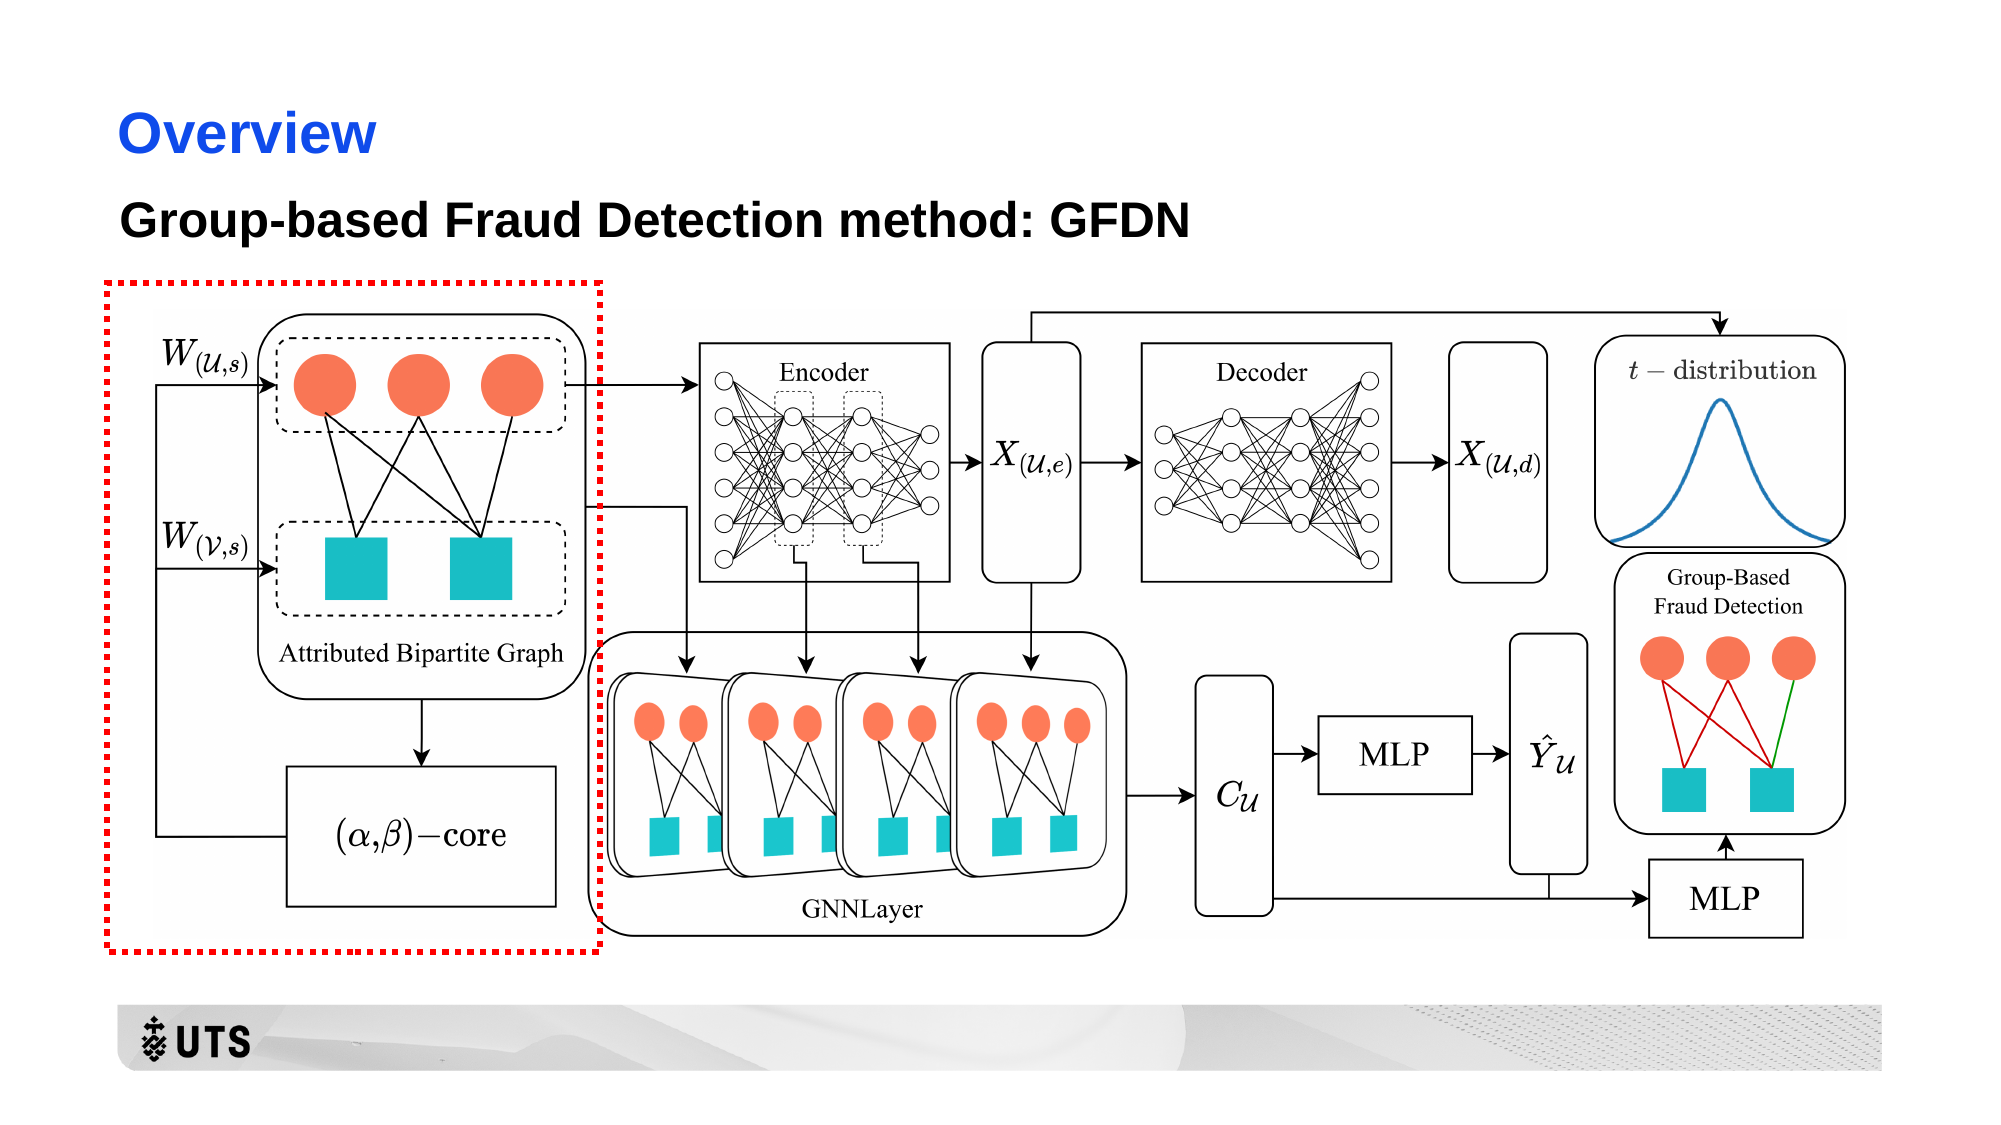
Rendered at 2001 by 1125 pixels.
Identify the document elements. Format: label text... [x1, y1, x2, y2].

list Group-based Fraud Detection method: GFDN [104, 186, 1799, 284]
picture [152, 309, 1847, 939]
picture [117, 1004, 1882, 1071]
title Overview [102, 96, 1797, 174]
text_box [106, 282, 601, 953]
